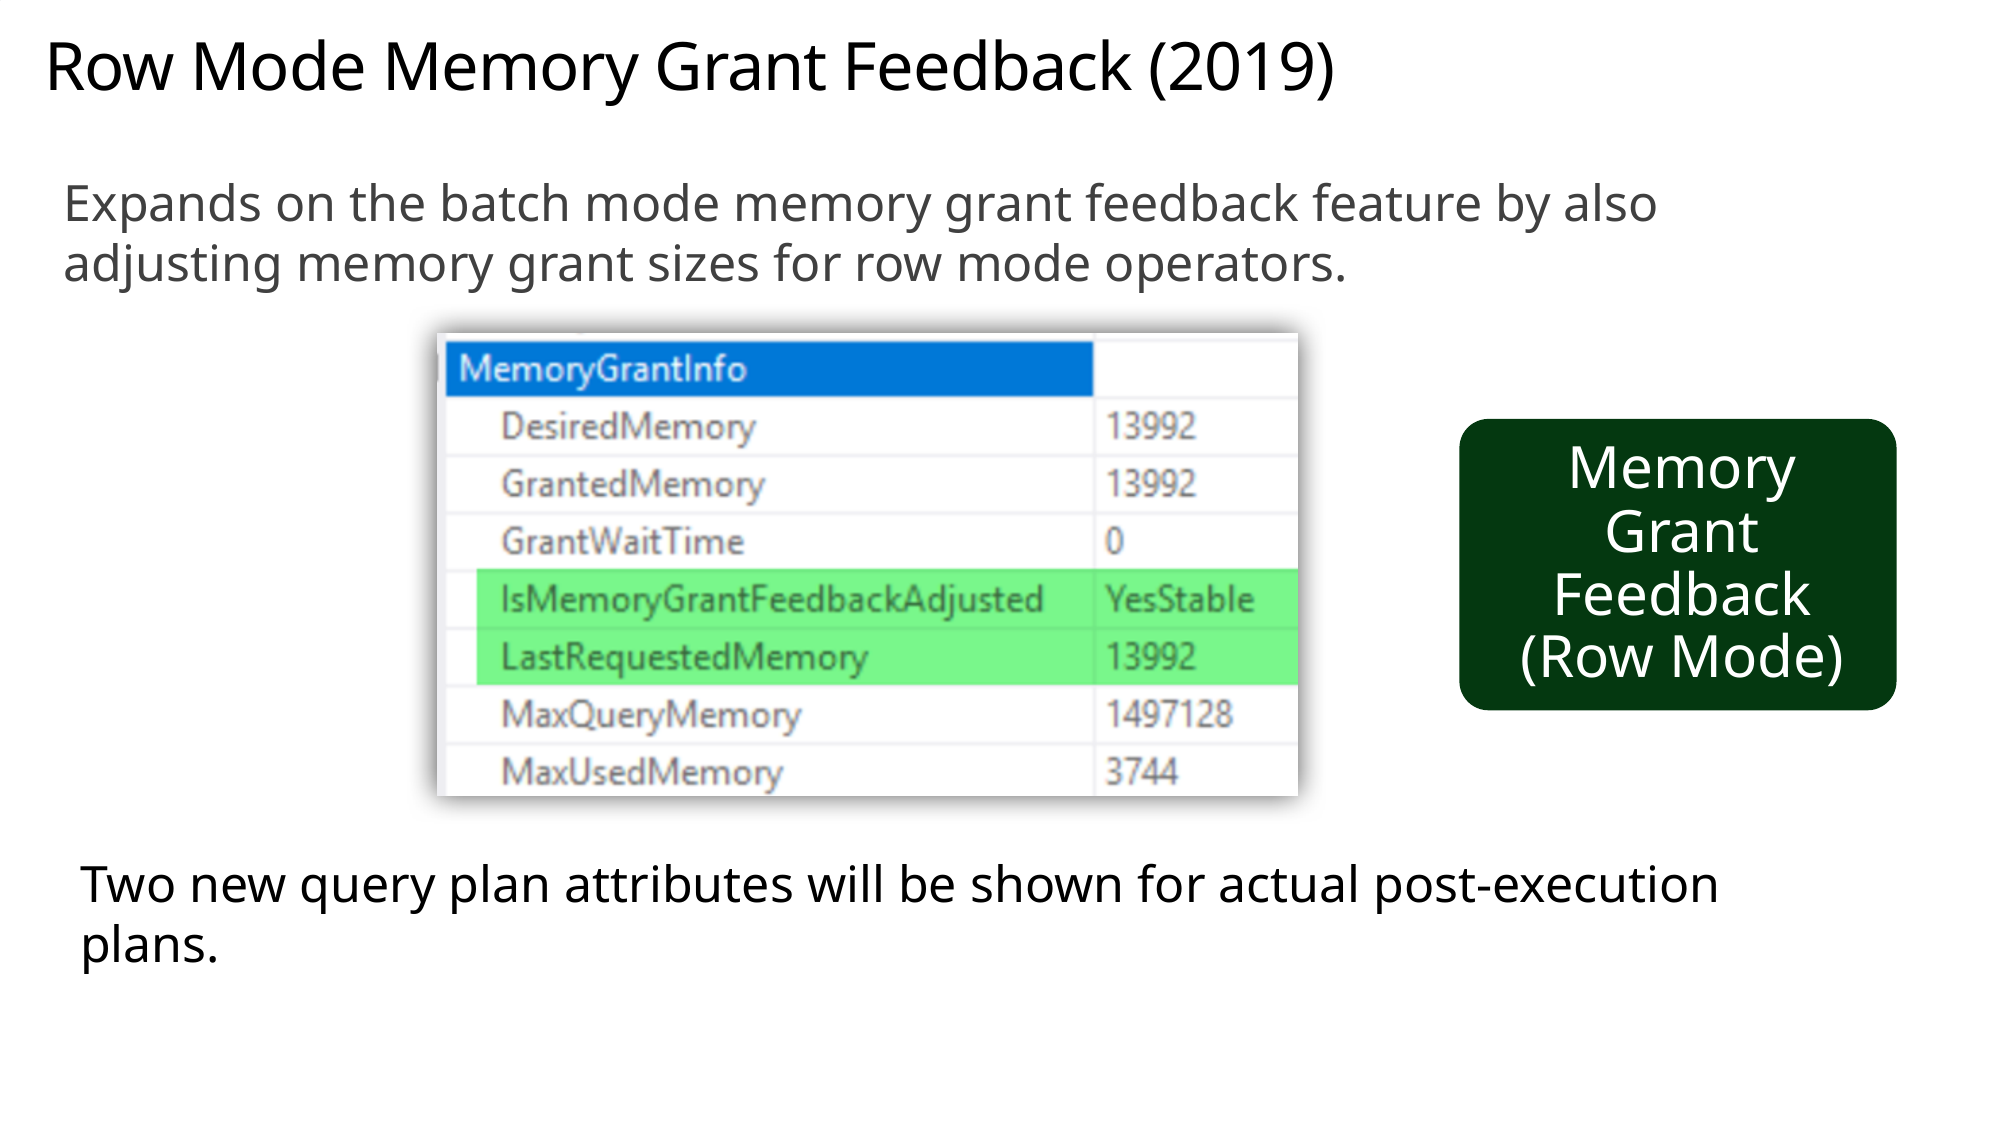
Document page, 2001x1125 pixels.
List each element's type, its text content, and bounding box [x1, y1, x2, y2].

text_box Expands on the batch mode memory grant feedback feature by also adjusting memory grant sizes for row mode operators. [49, 164, 1840, 334]
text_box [1459, 418, 1938, 711]
picture [437, 333, 1298, 796]
text_box Two new query plan attributes will be shown for actual post-execution plans. [65, 845, 1902, 981]
title Row Mode Memory Grant Feedback (2019) [44, 28, 1845, 105]
